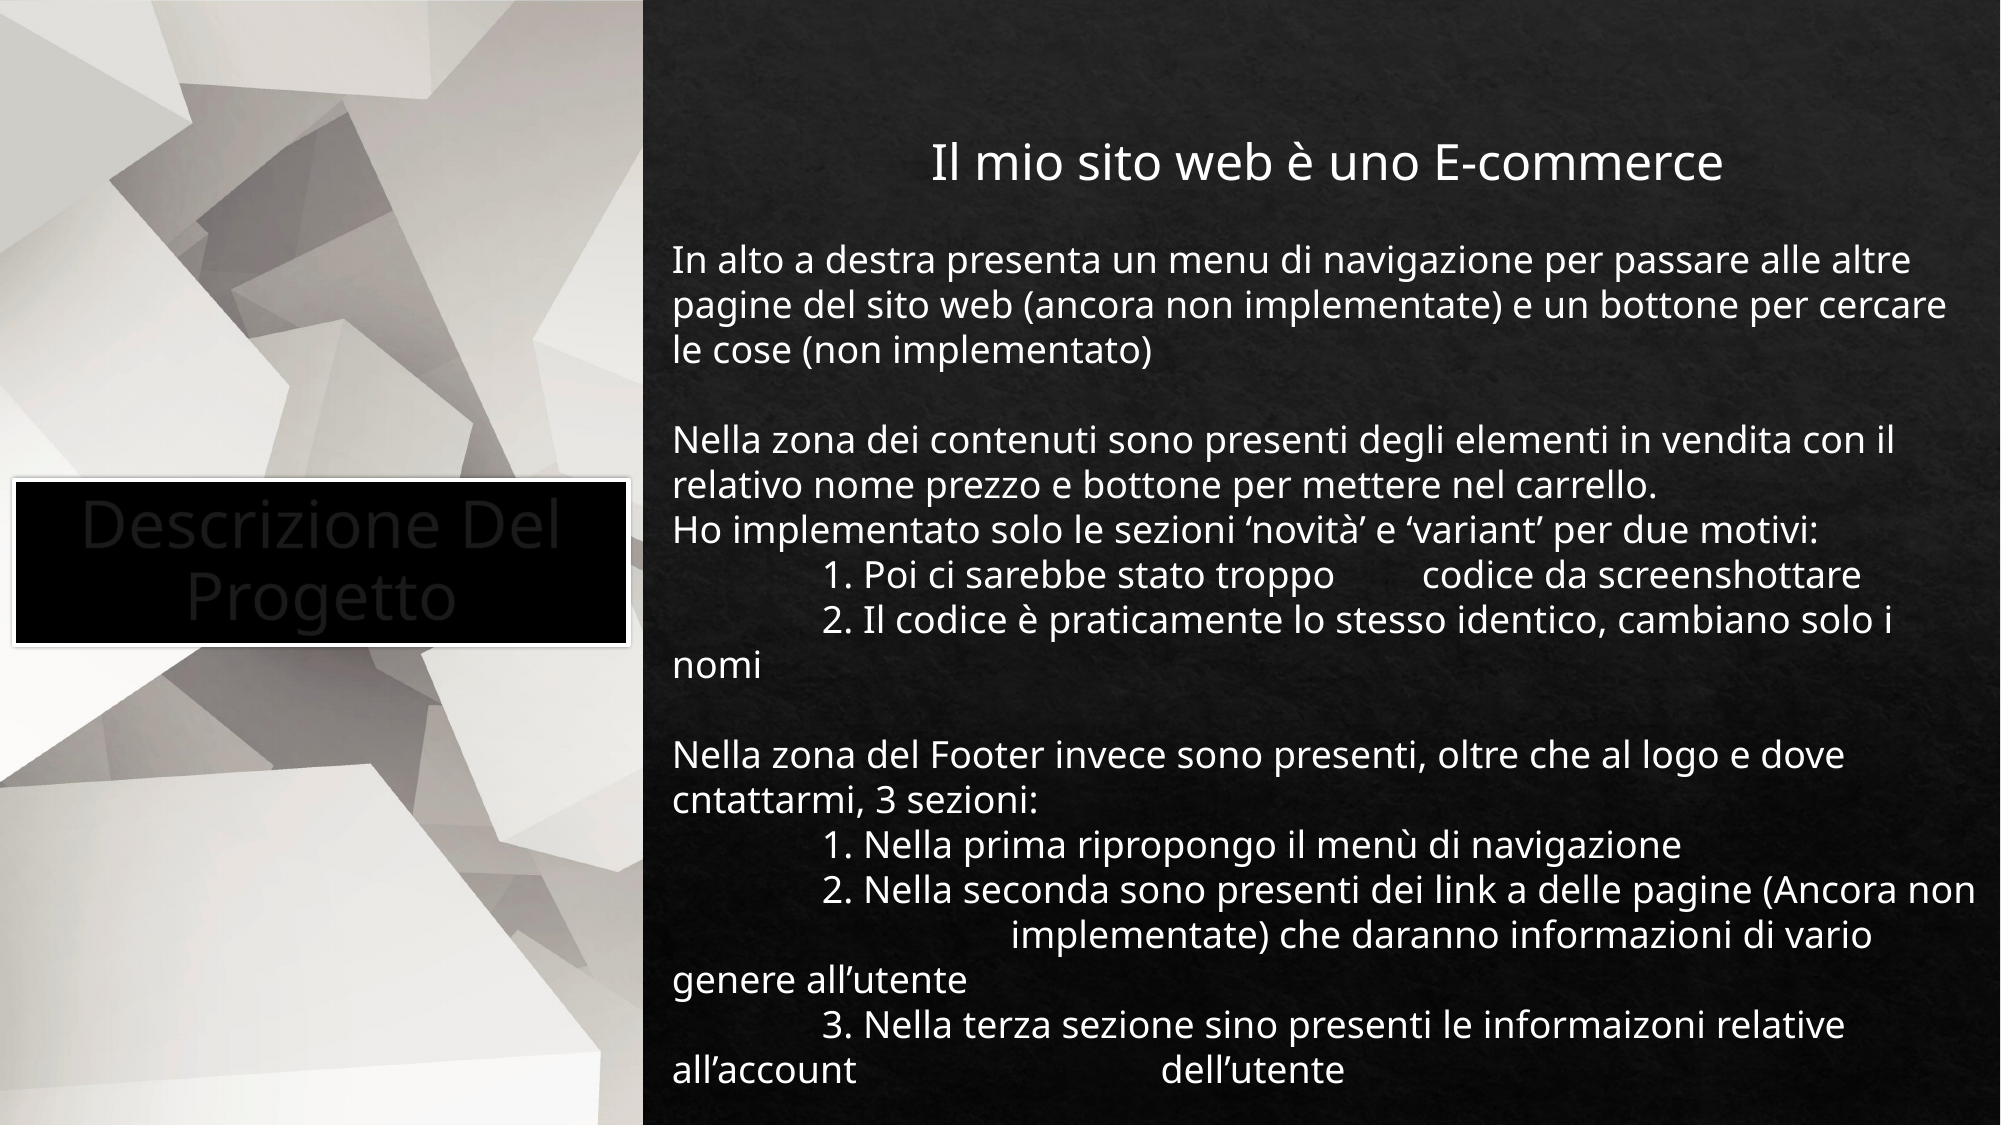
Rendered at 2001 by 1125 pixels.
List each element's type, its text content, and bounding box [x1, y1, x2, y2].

picture [0, 0, 644, 1125]
text_box Il mio sito web è uno E-commerce In alto a destra presenta un menu di navigazione per passare alle altre pagine del sito web (ancora non implementate) e un bottone per cercare le cose (non implementato) Nella zona dei contenuti sono presenti degli elementi in vendita con il relativo nome prezzo e bottone per mettere nel carrello. Ho implementato solo le sezioni ‘novità’ e ‘variant’ per due motivi: 1. Poi ci sarebbe stato troppo codice da screenshottare 2. Il codice è praticamente lo stesso identico, cambiano solo i nomi Nella zona del Footer invece sono presenti, oltre che al logo e dove cntattarmi, 3 sezioni: 1. Nella prima ripropongo il menù di navigazione 2. Nella seconda sono presenti dei link a delle pagine (Ancora non implementate) che daranno informazioni di vario genere all’utente 3. Nella terza sezione sino presenti le informaizoni relative all’account dell’utente [657, 123, 2000, 1125]
